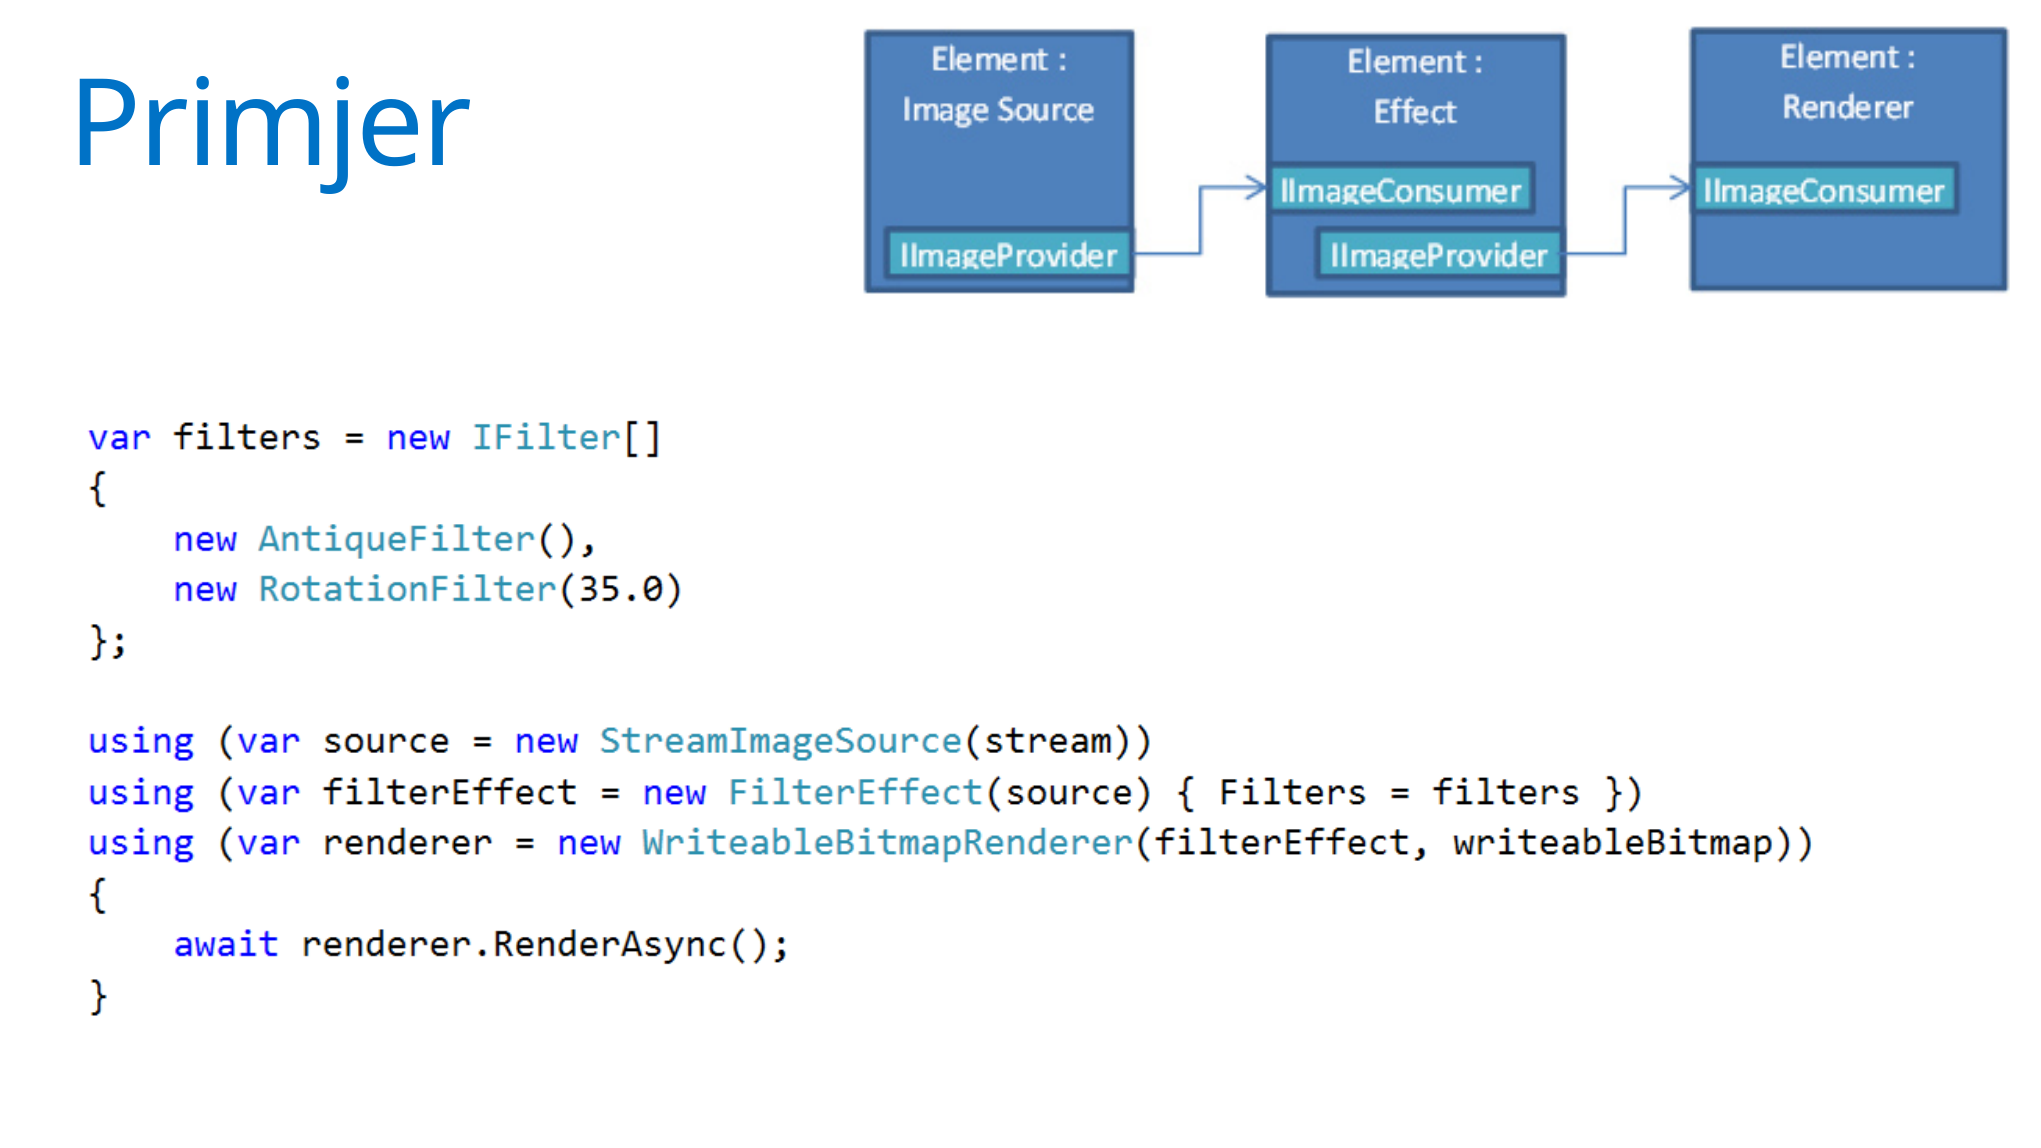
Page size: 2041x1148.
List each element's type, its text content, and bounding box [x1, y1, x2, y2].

title Primjer [45, 43, 848, 224]
picture [71, 401, 1825, 1084]
picture [848, 0, 2041, 321]
